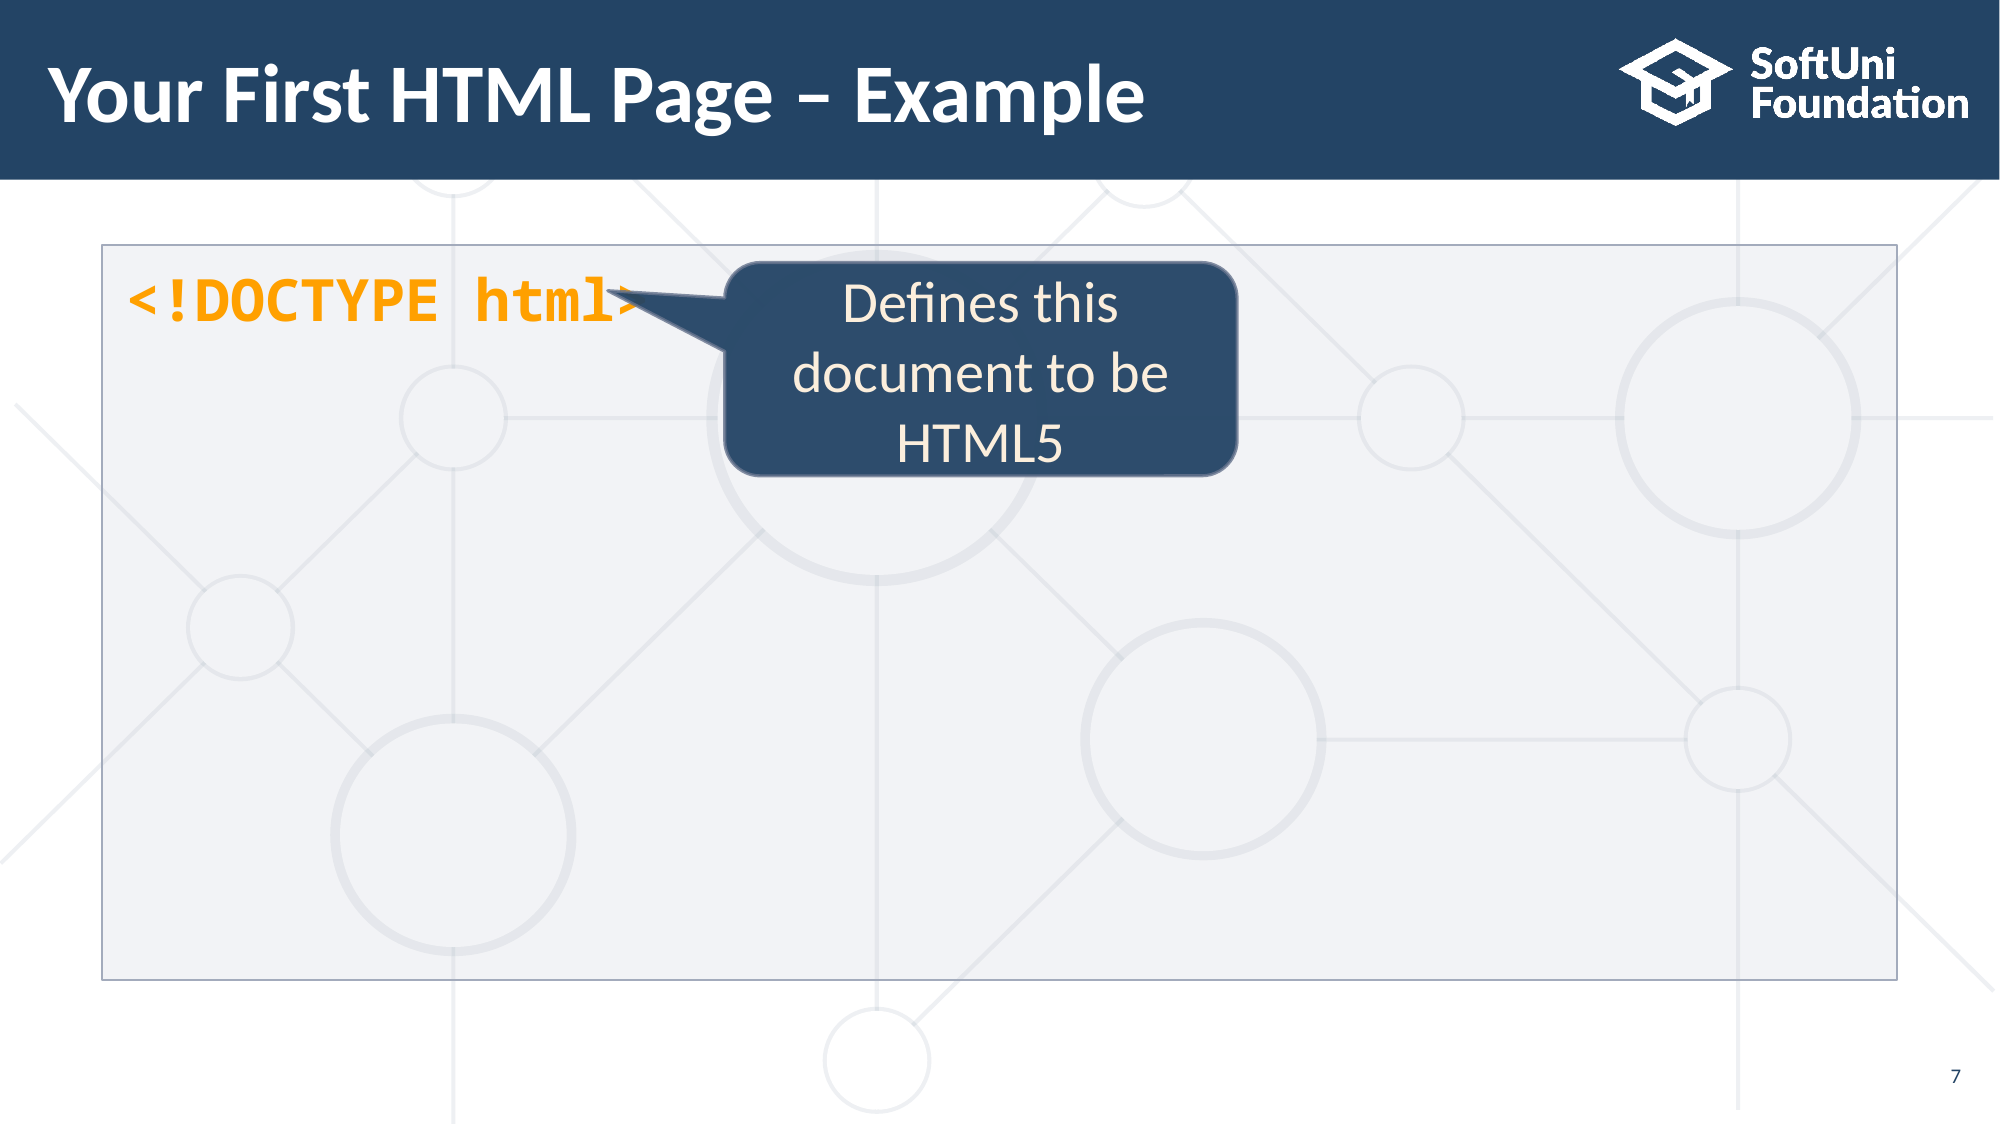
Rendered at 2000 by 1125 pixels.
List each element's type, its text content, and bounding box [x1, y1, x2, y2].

text_box Defines this document to be HTML5 [605, 260, 1240, 478]
picture [1618, 38, 1968, 126]
text_box Your First HTML Page – Example [31, 16, 1591, 162]
text_box <!DOCTYPE html> [102, 244, 1898, 981]
text_box <number> [1896, 1049, 1968, 1100]
